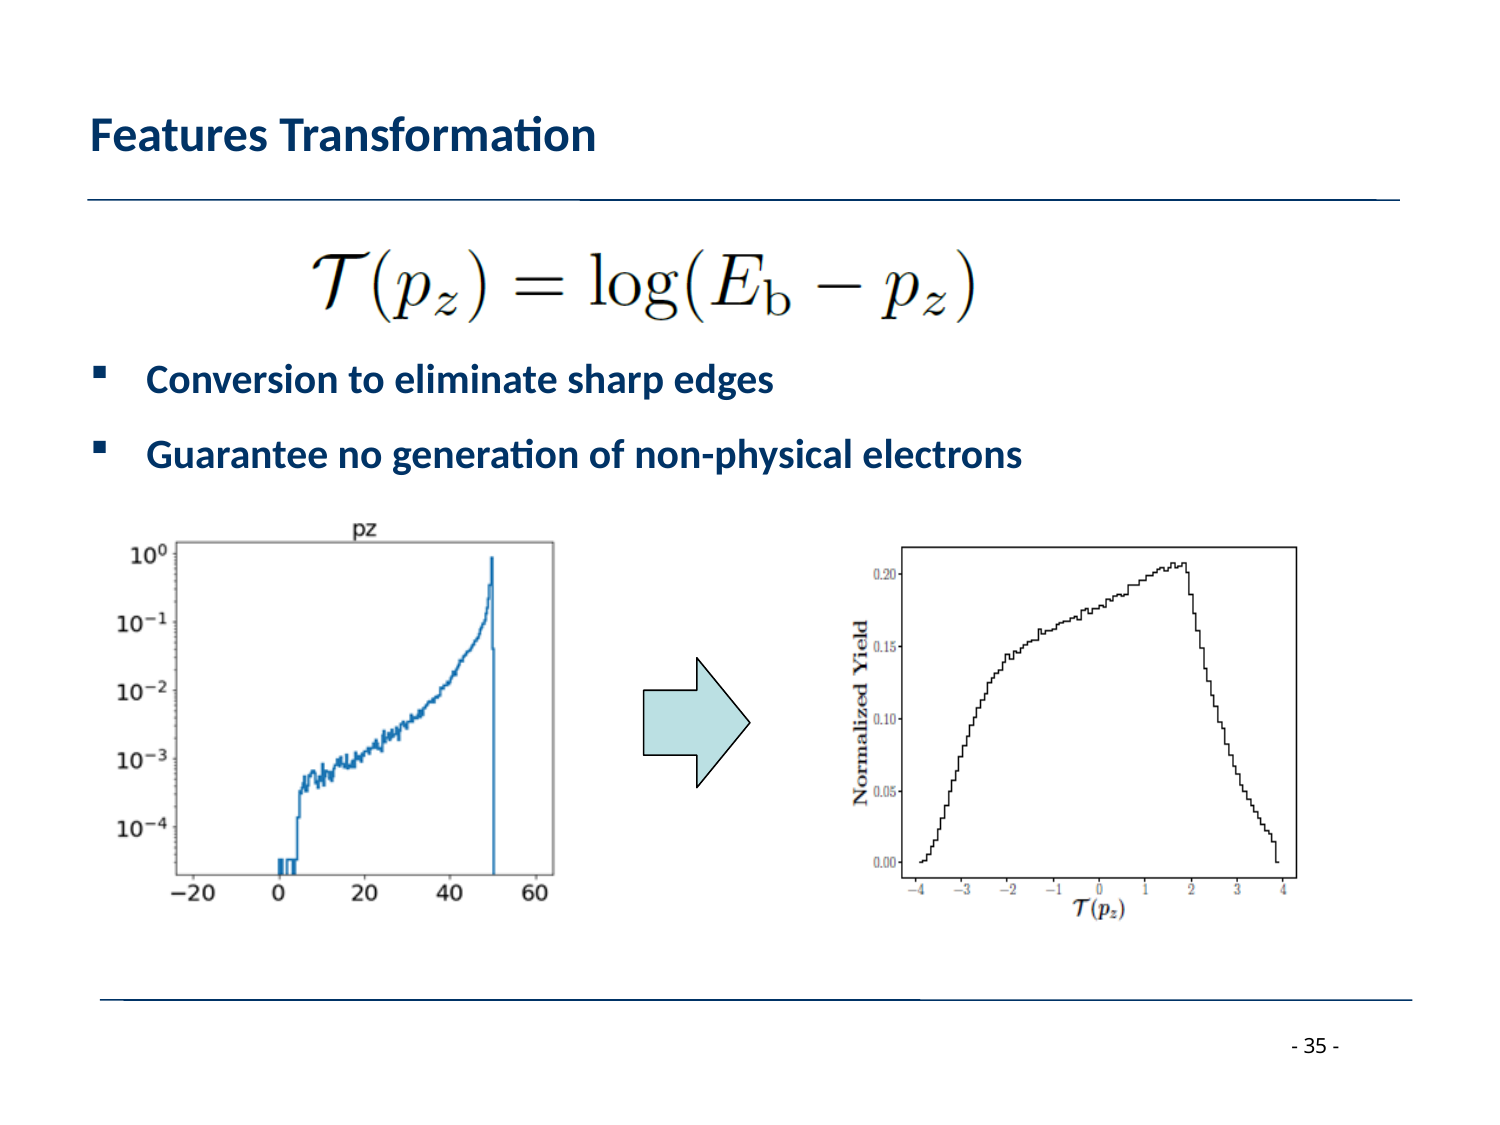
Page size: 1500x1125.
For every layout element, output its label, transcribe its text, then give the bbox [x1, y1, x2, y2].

title Features Transformation [75, 37, 1425, 225]
list Conversion to eliminate sharp edges Guarantee no generation of non-physical electrons [75, 344, 1425, 1005]
picture [831, 531, 1306, 929]
picture [308, 247, 980, 323]
picture [111, 511, 563, 906]
text_box [643, 657, 750, 788]
